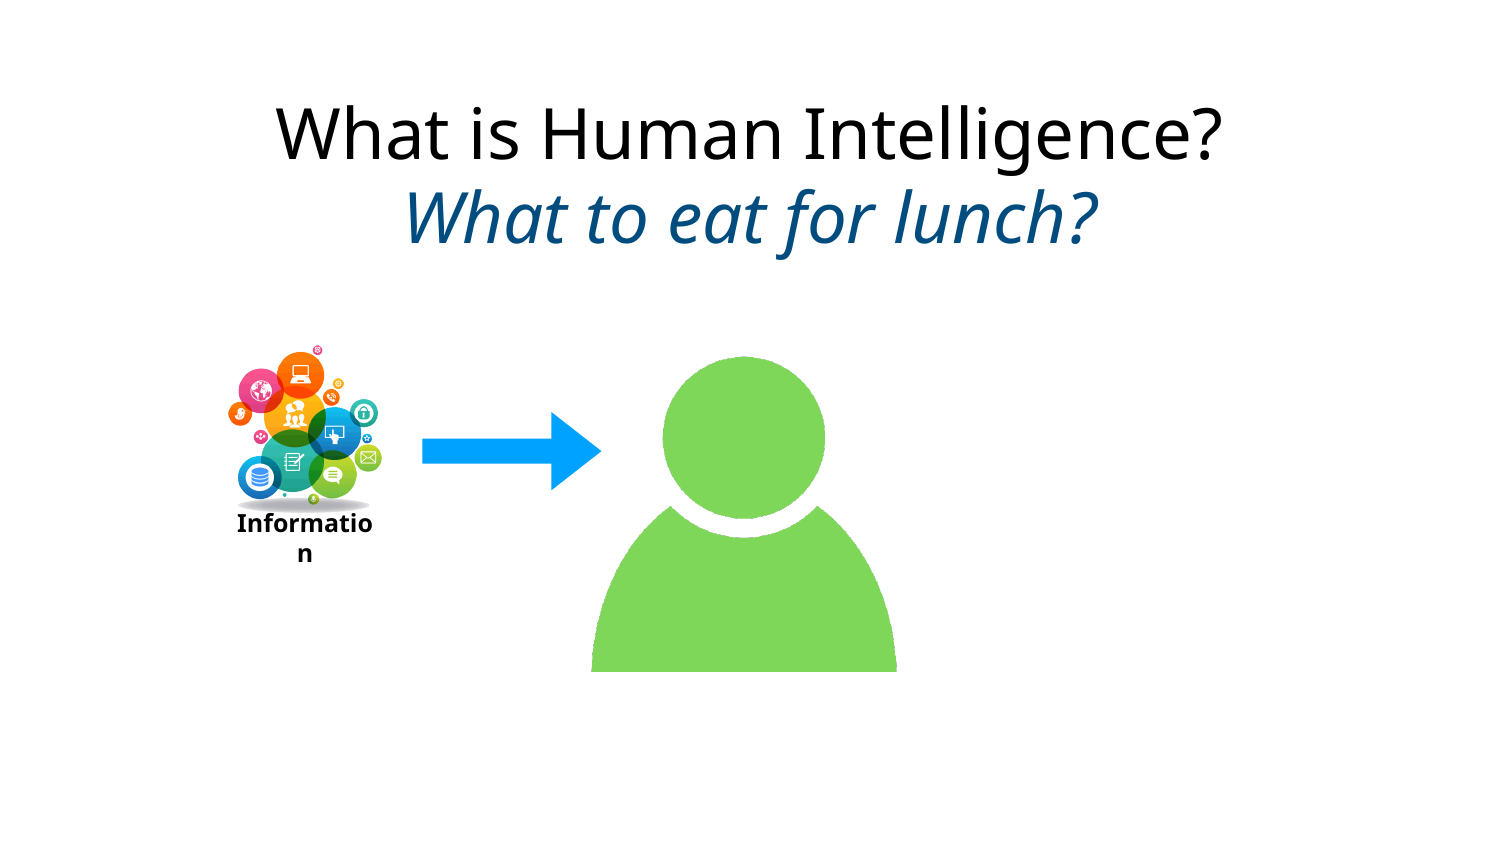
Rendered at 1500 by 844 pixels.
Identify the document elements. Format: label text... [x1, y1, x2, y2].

title What is Human Intelligence? What to eat for lunch? [70, 94, 1430, 253]
text_box [422, 438, 529, 464]
picture [534, 304, 966, 673]
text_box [228, 345, 382, 558]
